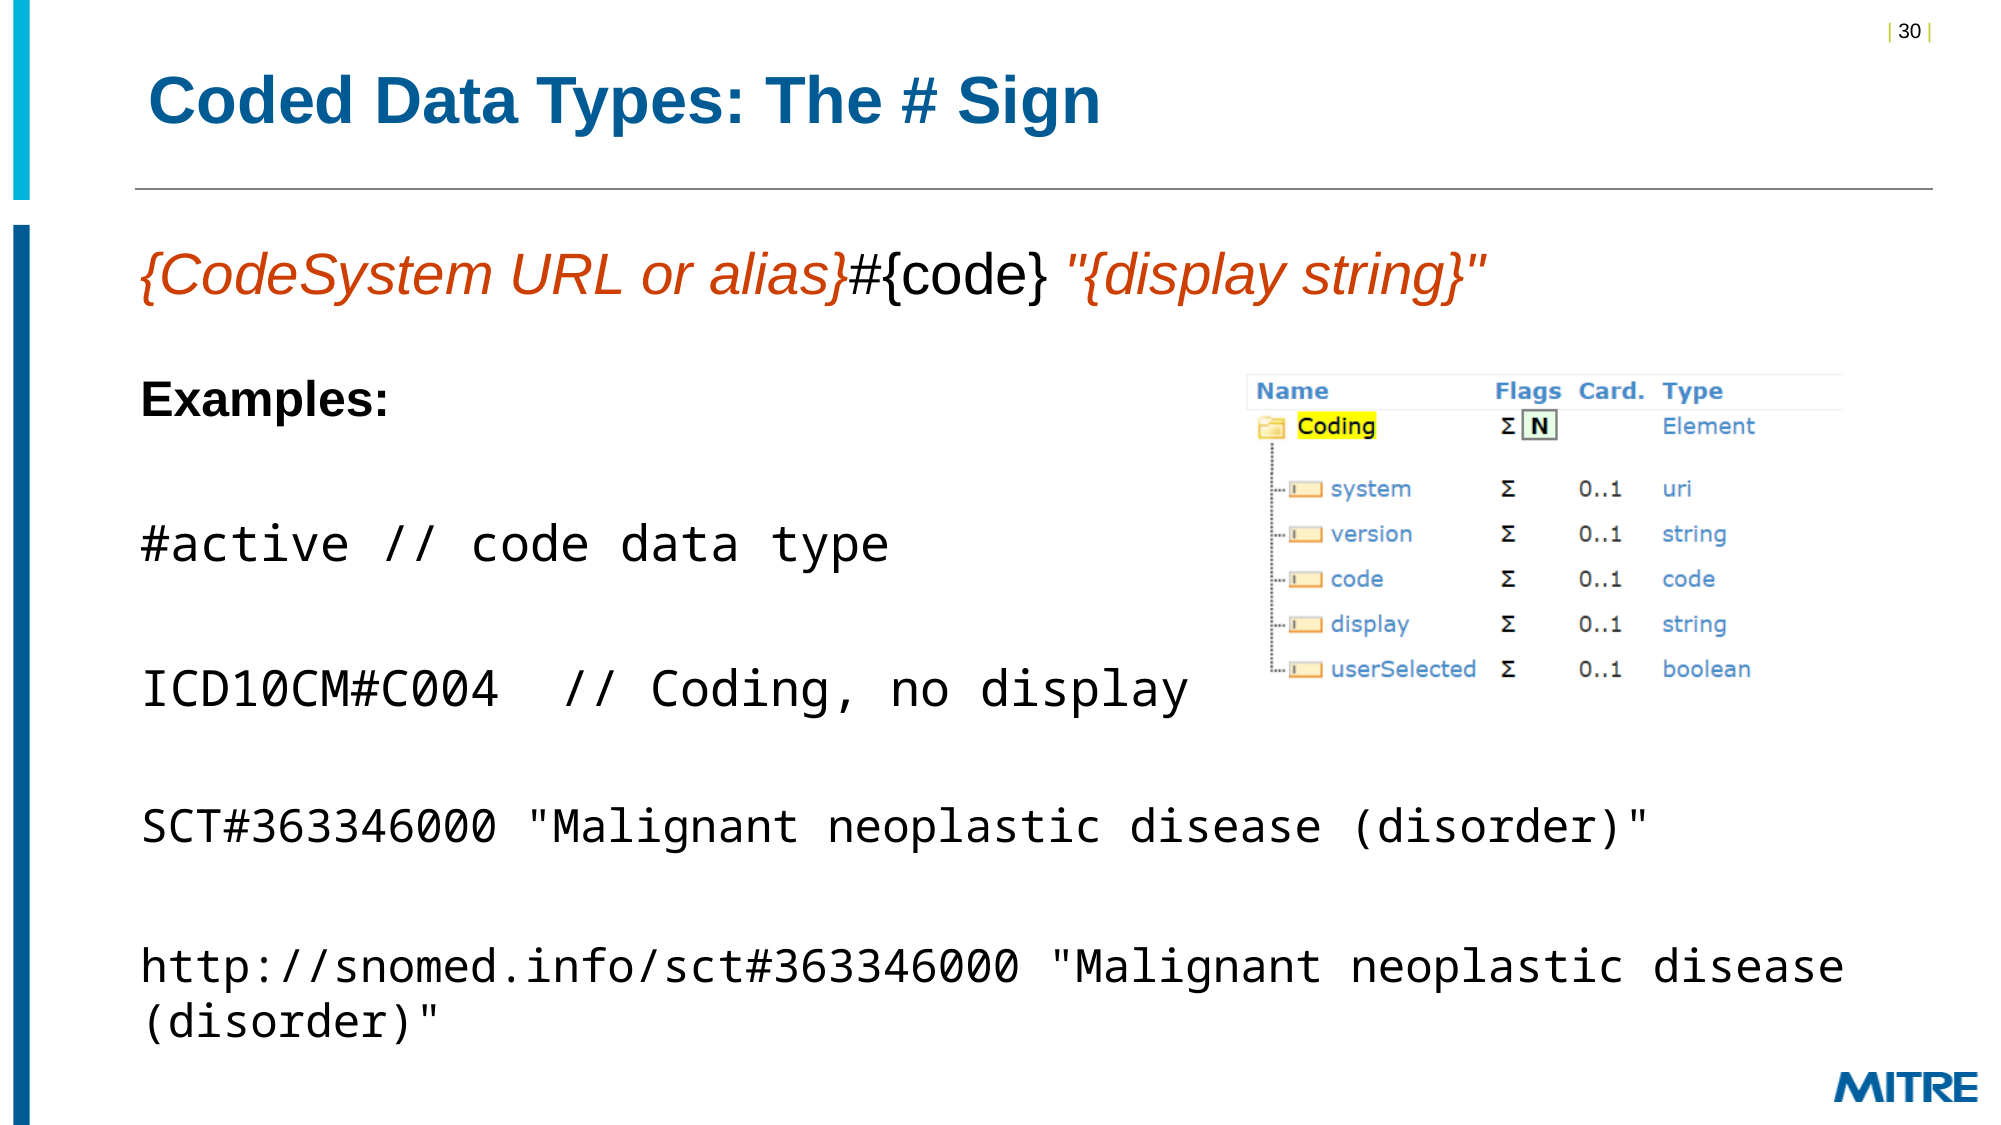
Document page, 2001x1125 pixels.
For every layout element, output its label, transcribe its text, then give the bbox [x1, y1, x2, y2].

title Coded Data Types: The # Sign [133, 45, 1934, 163]
picture [1911, 1069, 1981, 1109]
picture [1234, 364, 1843, 706]
list {CodeSystem URL or alias}#{code} "{display string}" Examples: #active // code data type ICD10CM#C004 // Coding, no display SCT#363346000 "Malignant neoplastic disease (disorder)" http://snomed.info/sct#363346000 "Malignant neoplastic disease (disorder)" [78, 229, 1911, 1113]
